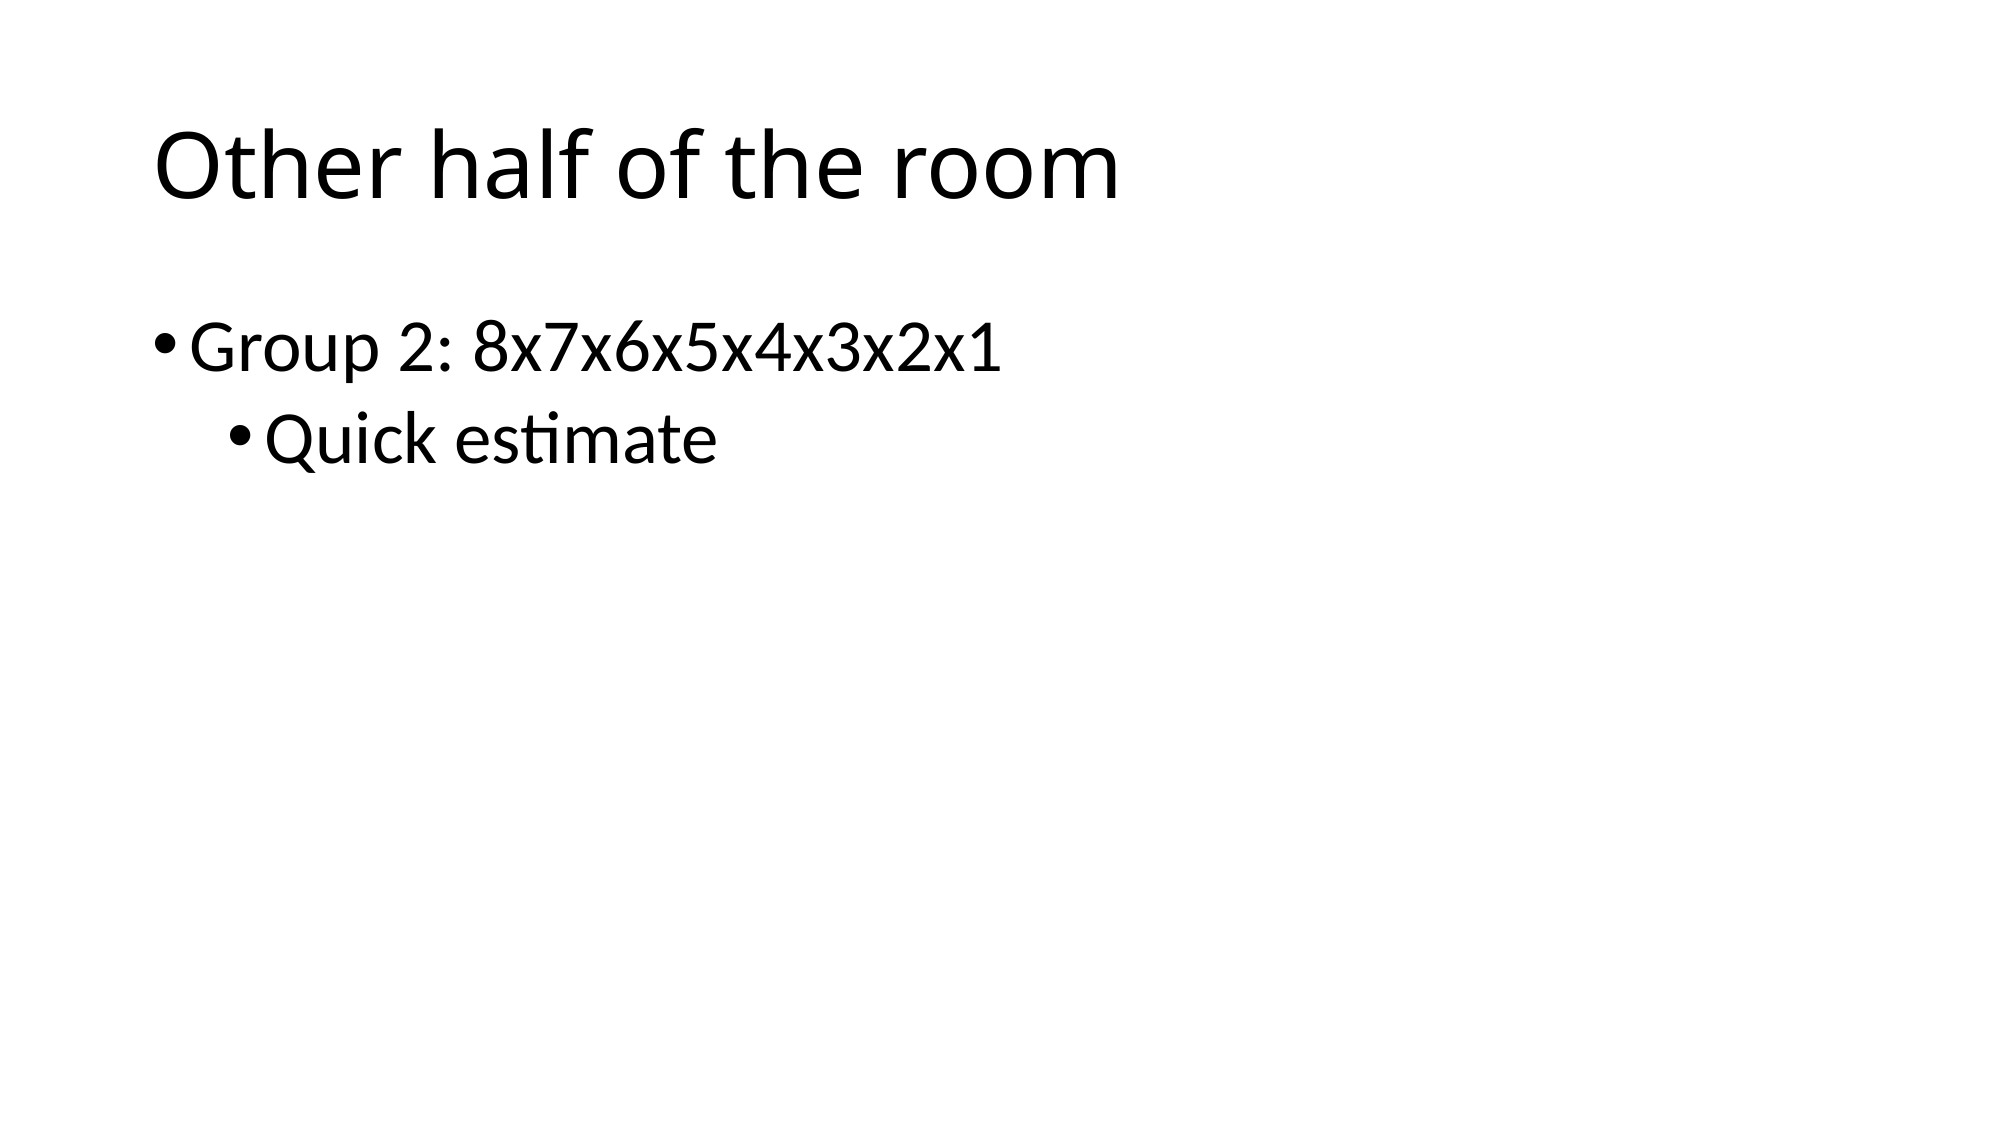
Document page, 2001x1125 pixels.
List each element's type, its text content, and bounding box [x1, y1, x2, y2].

list Group 2: 8x7x6x5x4x3x2x1 Quick estimate [137, 299, 1863, 1014]
title Other half of the room [137, 59, 1863, 278]
